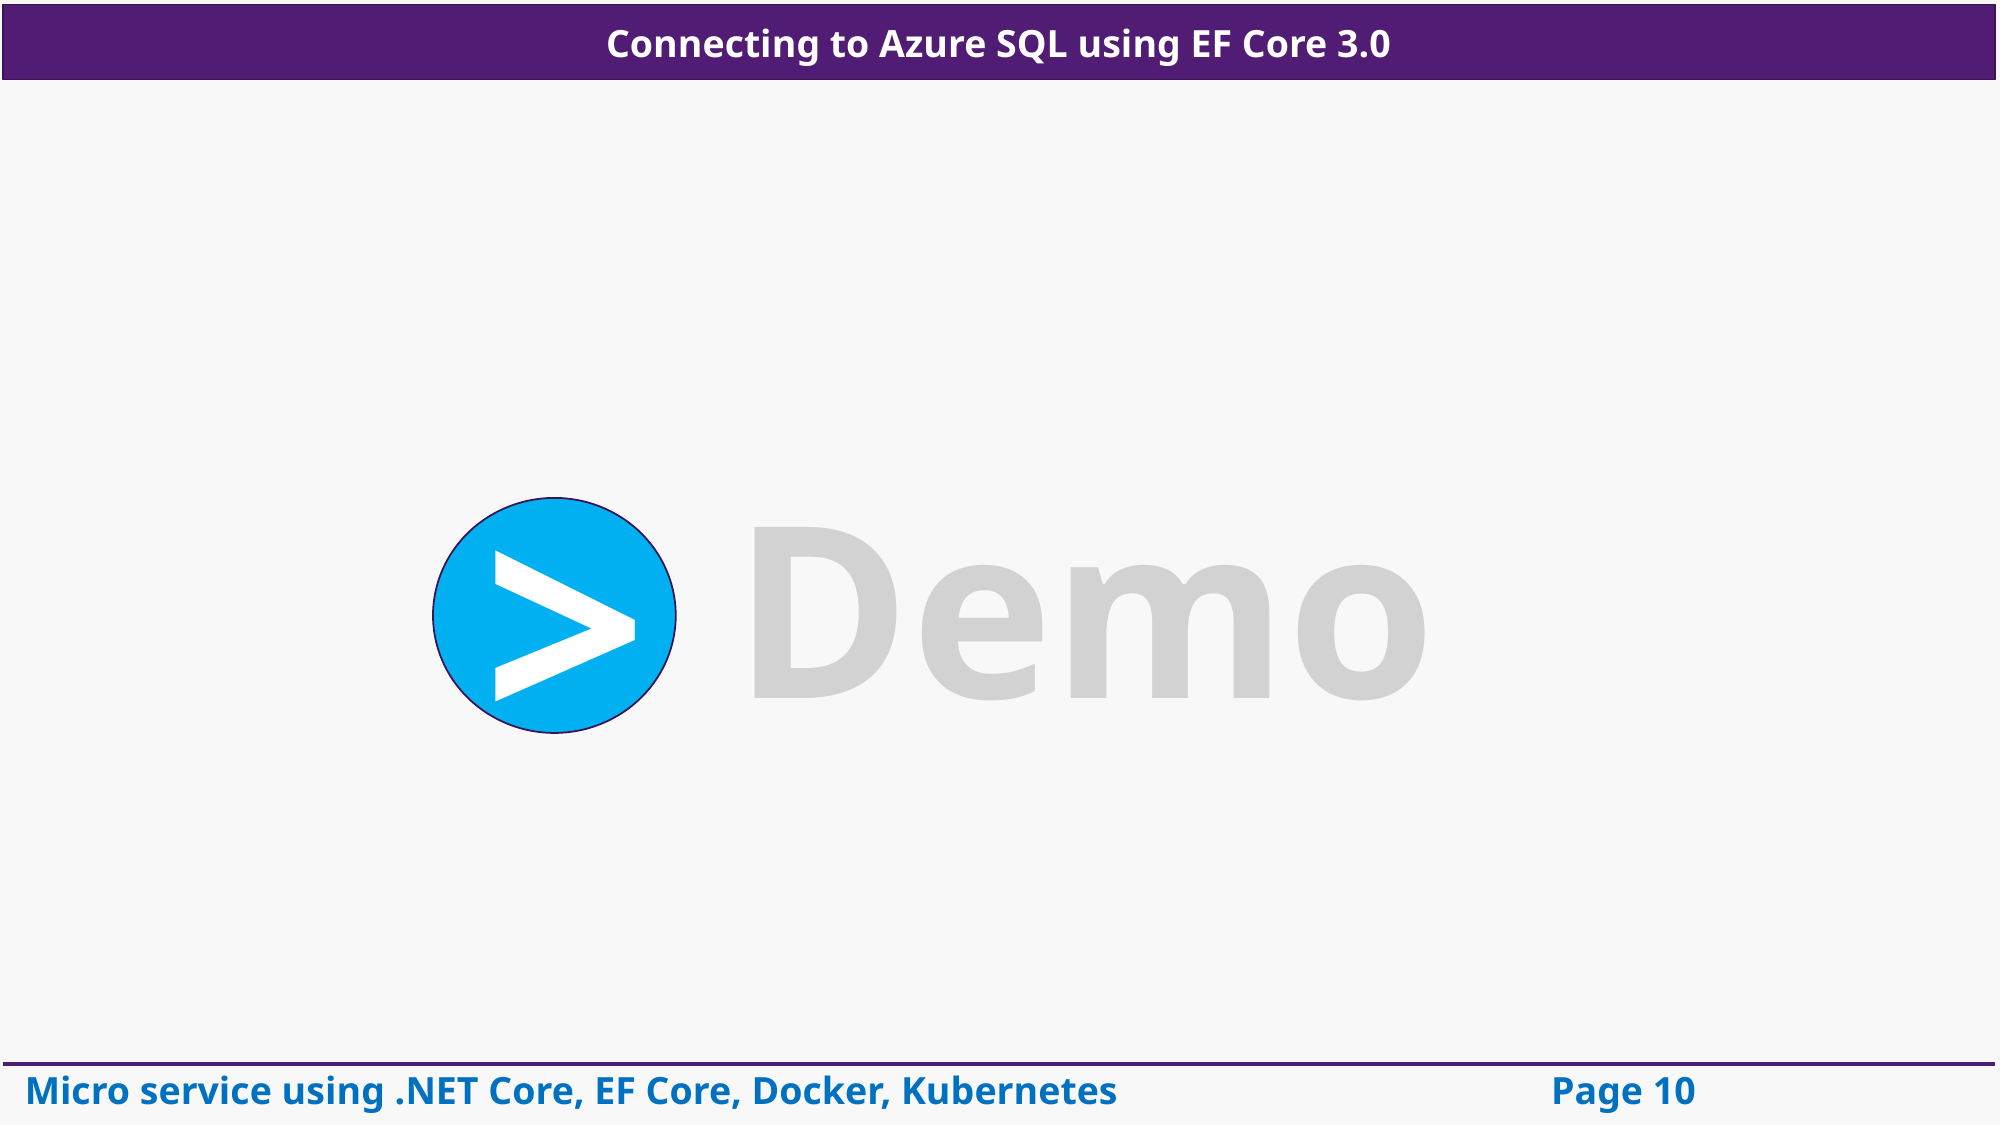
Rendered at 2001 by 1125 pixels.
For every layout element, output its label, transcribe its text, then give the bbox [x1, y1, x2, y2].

slide_number Page 10 [1536, 1065, 1987, 1120]
slide_number Page 10 [1536, 1059, 1987, 1063]
footer Micro service using .NET Core, EF Core, Docker, Kubernetes [10, 1065, 1301, 1120]
footer Micro service using .NET Core, EF Core, Docker, Kubernetes [10, 1059, 1301, 1063]
text_box Demo [718, 451, 1452, 754]
text_box > [432, 497, 677, 734]
text_box Connecting to Azure SQL using EF Core 3.0 [2, 4, 1996, 80]
